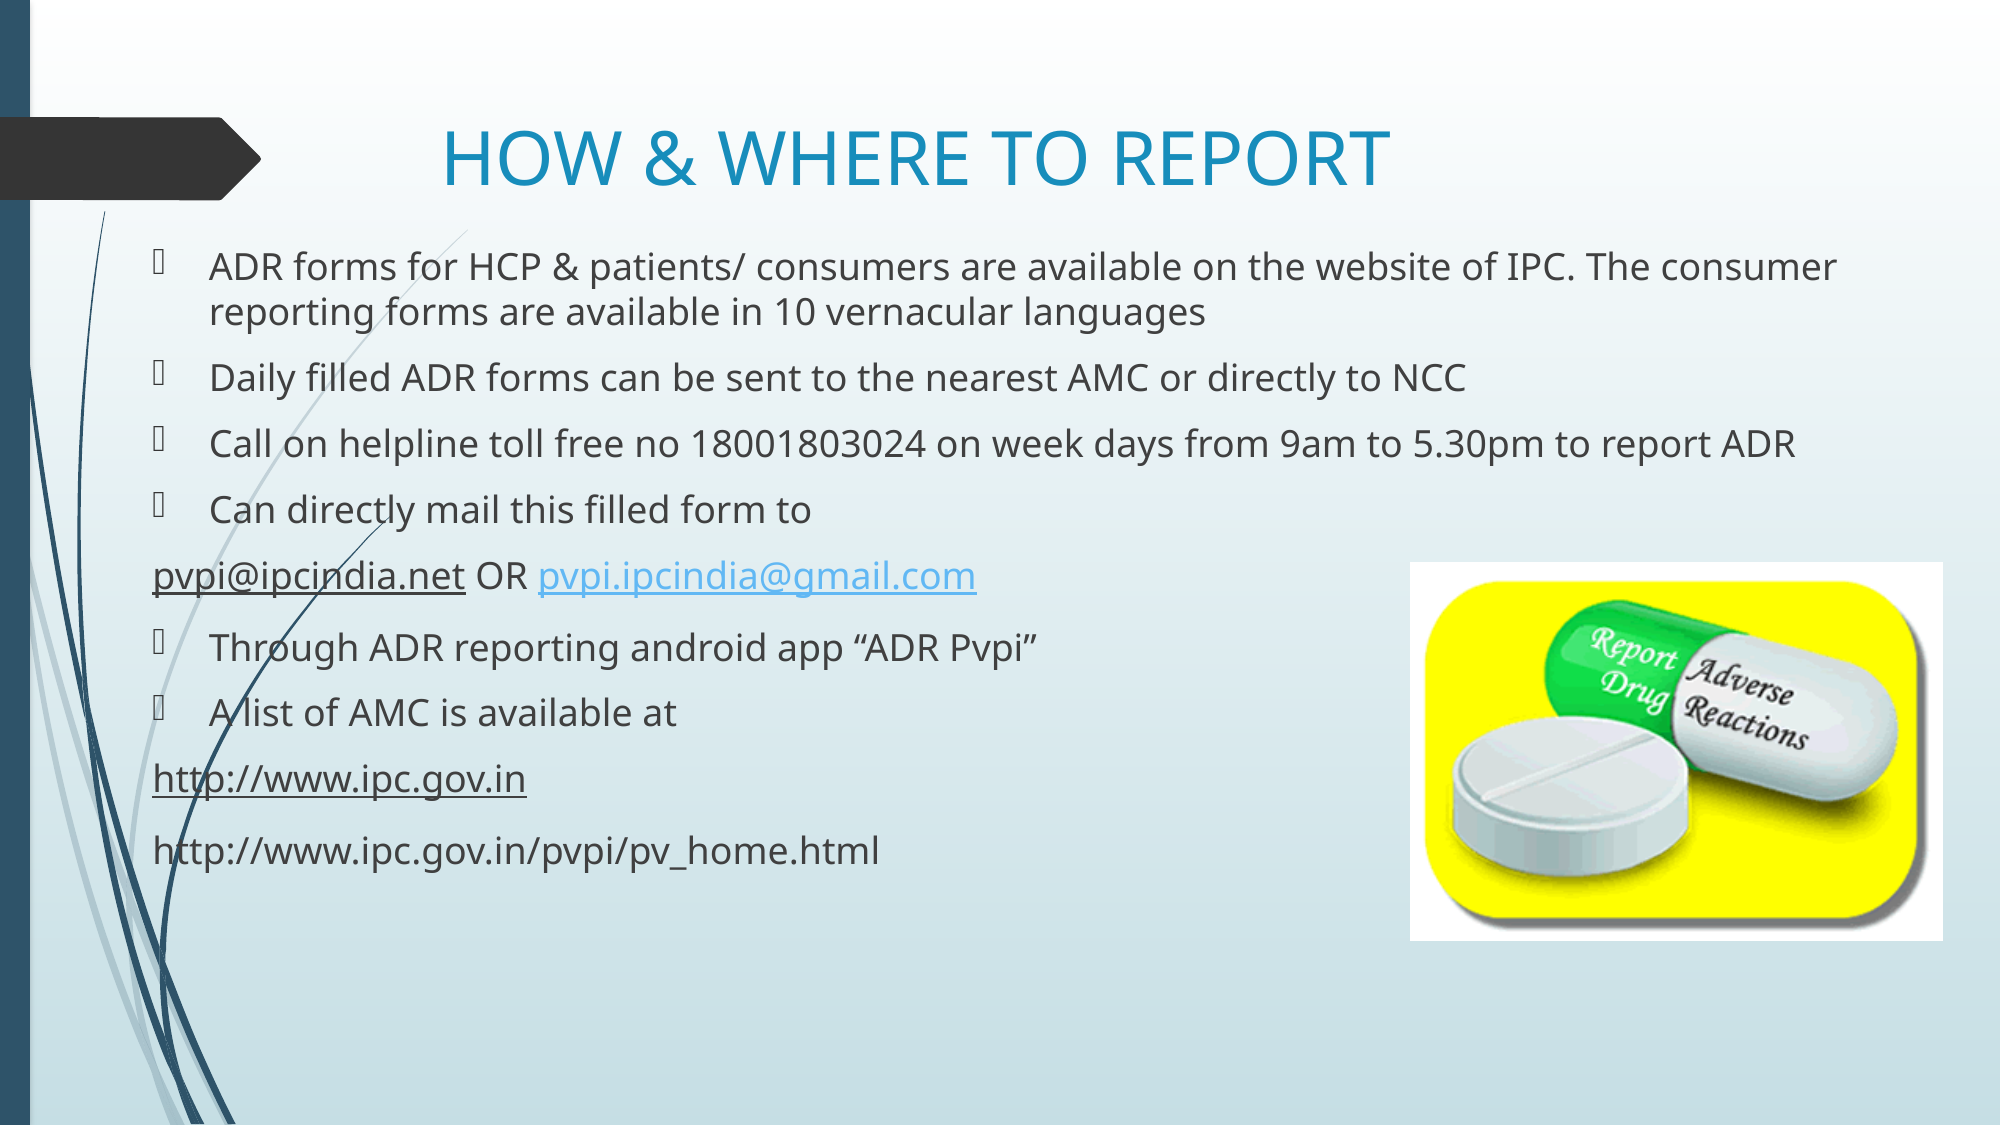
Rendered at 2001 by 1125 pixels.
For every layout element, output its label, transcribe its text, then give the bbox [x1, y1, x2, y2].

title HOW & WHERE TO REPORT [425, 102, 1888, 313]
list ADR forms for HCP & patients/ consumers are available on the website of IPC. The consumer reporting forms are available in 10 vernacular languages Daily filled ADR forms can be sent to the nearest AMC or directly to NCC Call on helpline toll free no 18001803024 on week days from 9am to 5.30pm to report ADR Can directly mail this filled form to pvpi@ipcindia.net OR pvpi.ipcindia@gmail.com Through ADR reporting android app “ADR Pvpi” A list of AMC is available at http://www.ipc.gov.in http://www.ipc.gov.in/pvpi/pv_home.html [137, 235, 1863, 1014]
picture [1410, 562, 1943, 941]
